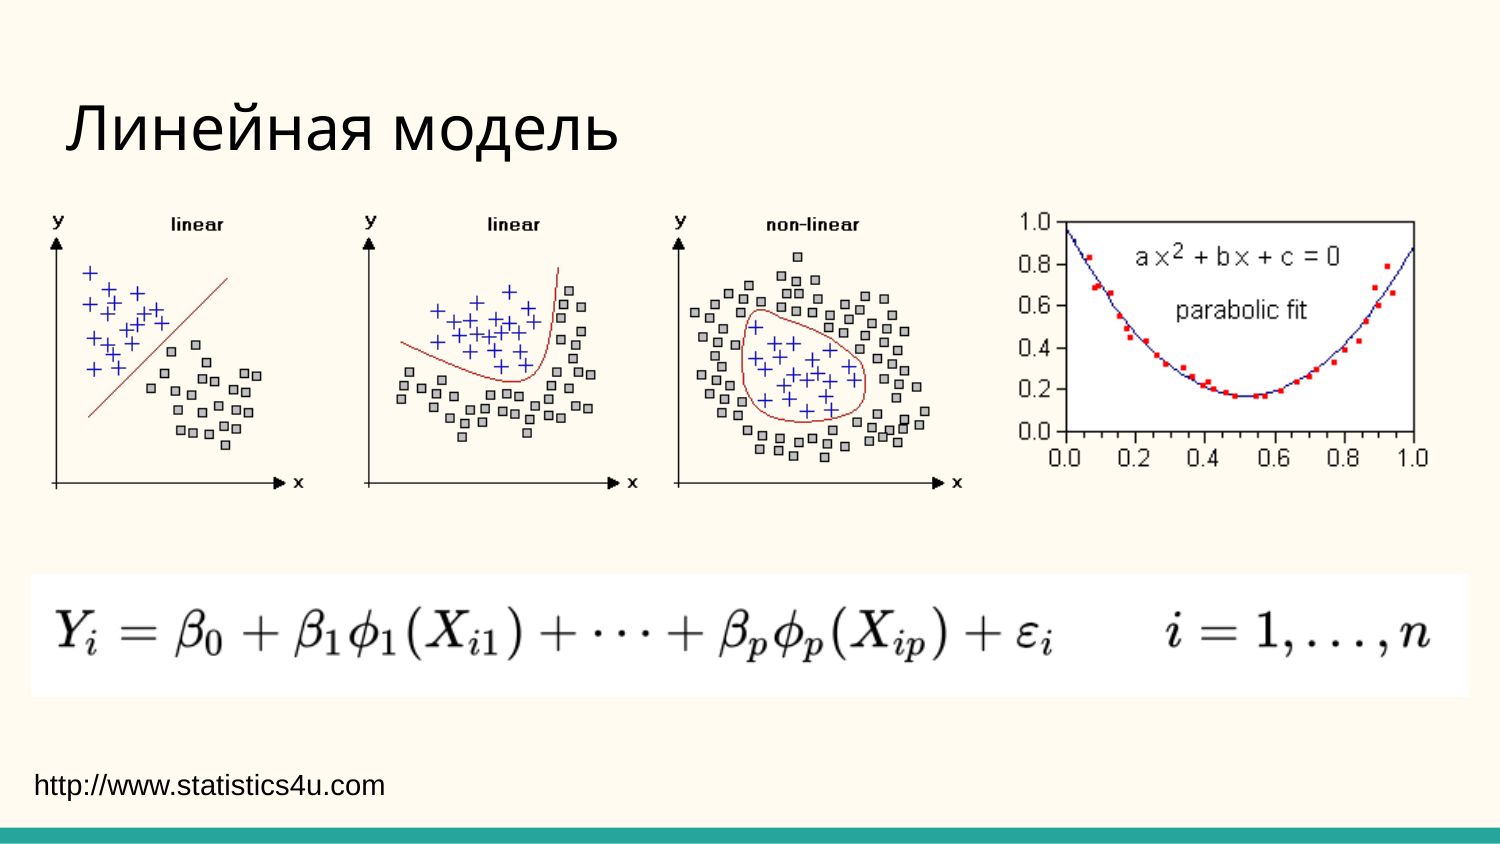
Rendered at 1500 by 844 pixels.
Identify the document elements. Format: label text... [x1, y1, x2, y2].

text_box http://www.statistics4u.com [18, 760, 511, 808]
picture [18, 193, 977, 512]
picture [995, 193, 1450, 481]
picture [30, 574, 1469, 697]
title Линейная модель [51, 72, 1449, 174]
